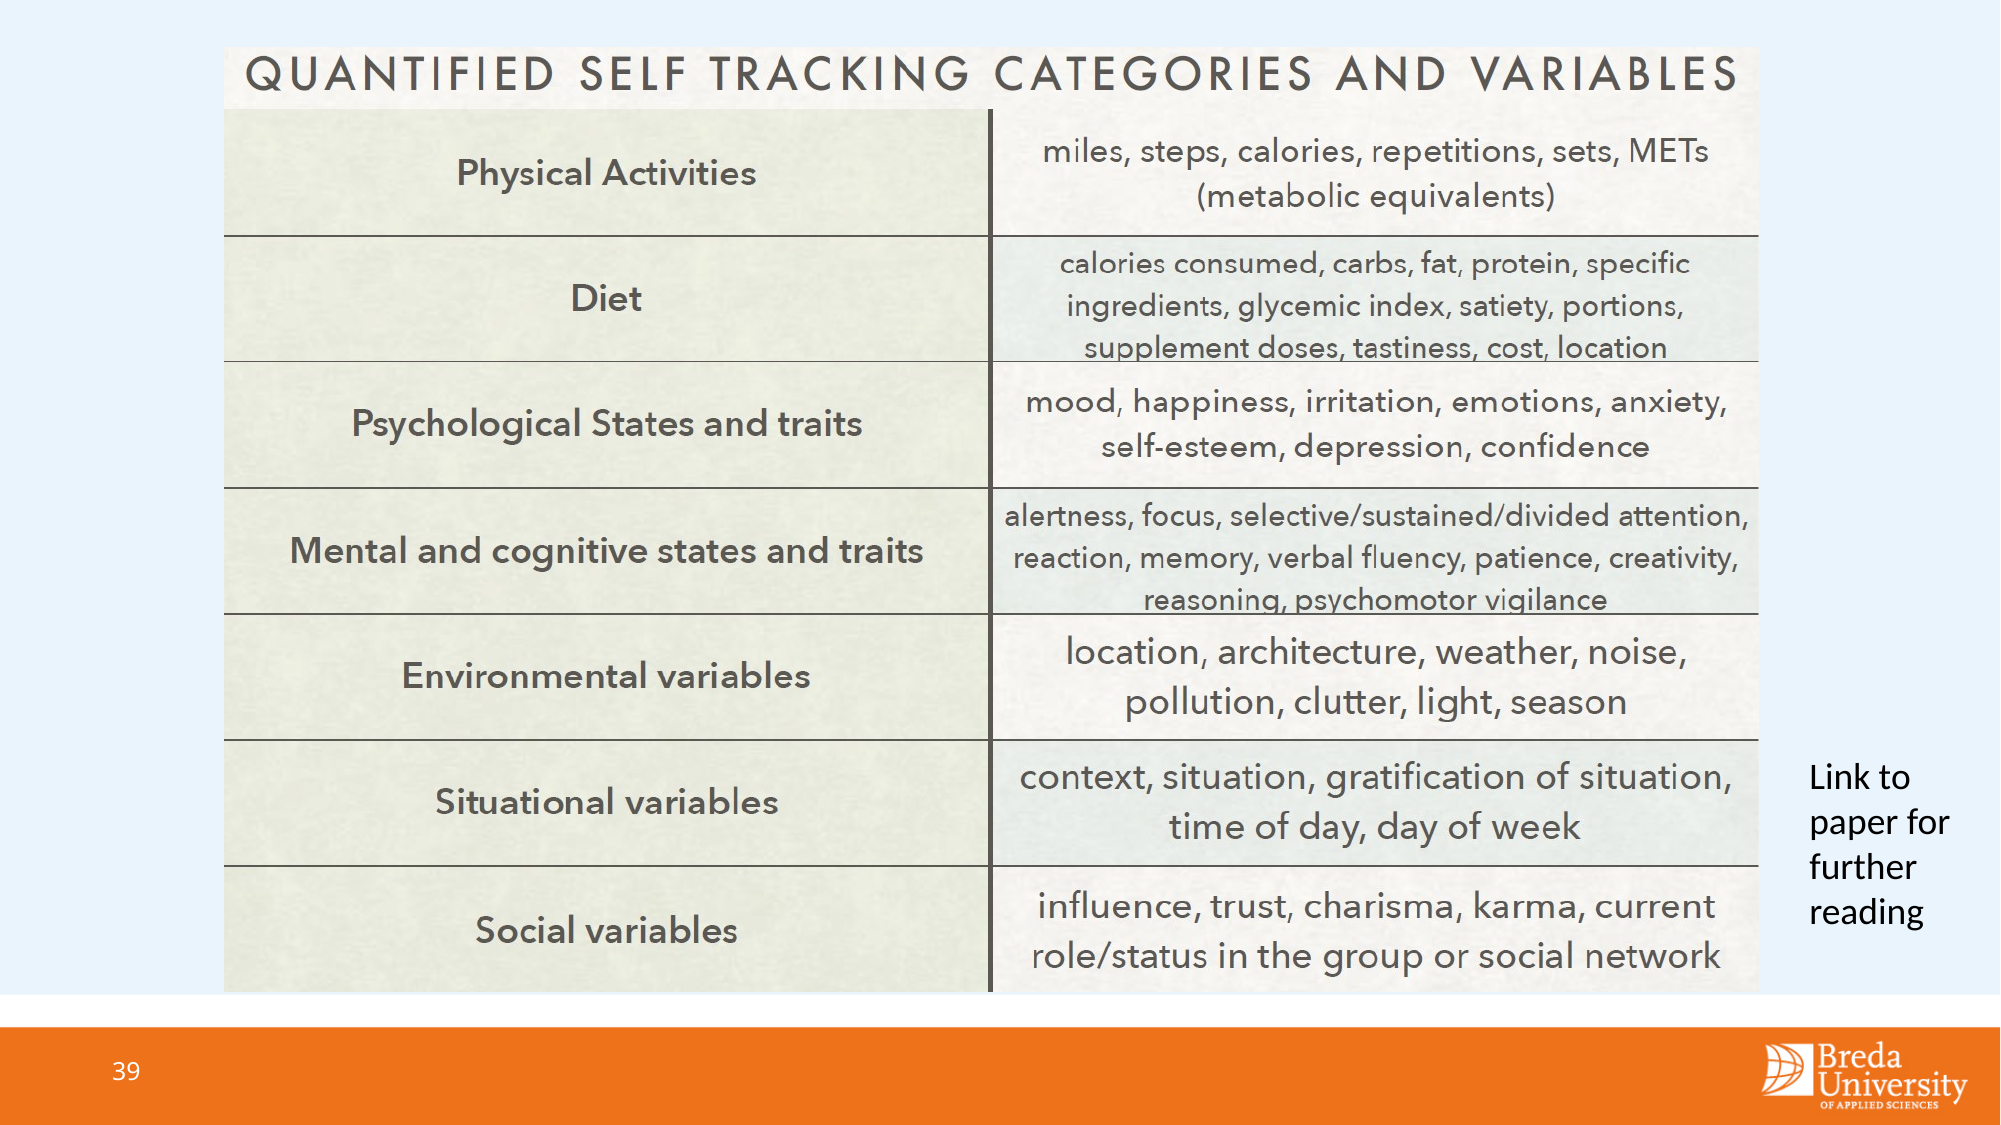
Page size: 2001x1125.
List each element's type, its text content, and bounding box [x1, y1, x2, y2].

picture [0, 0, 2001, 1125]
slide_number 39 [97, 1042, 198, 1103]
text_box Link to paper for further reading [1794, 744, 1976, 940]
